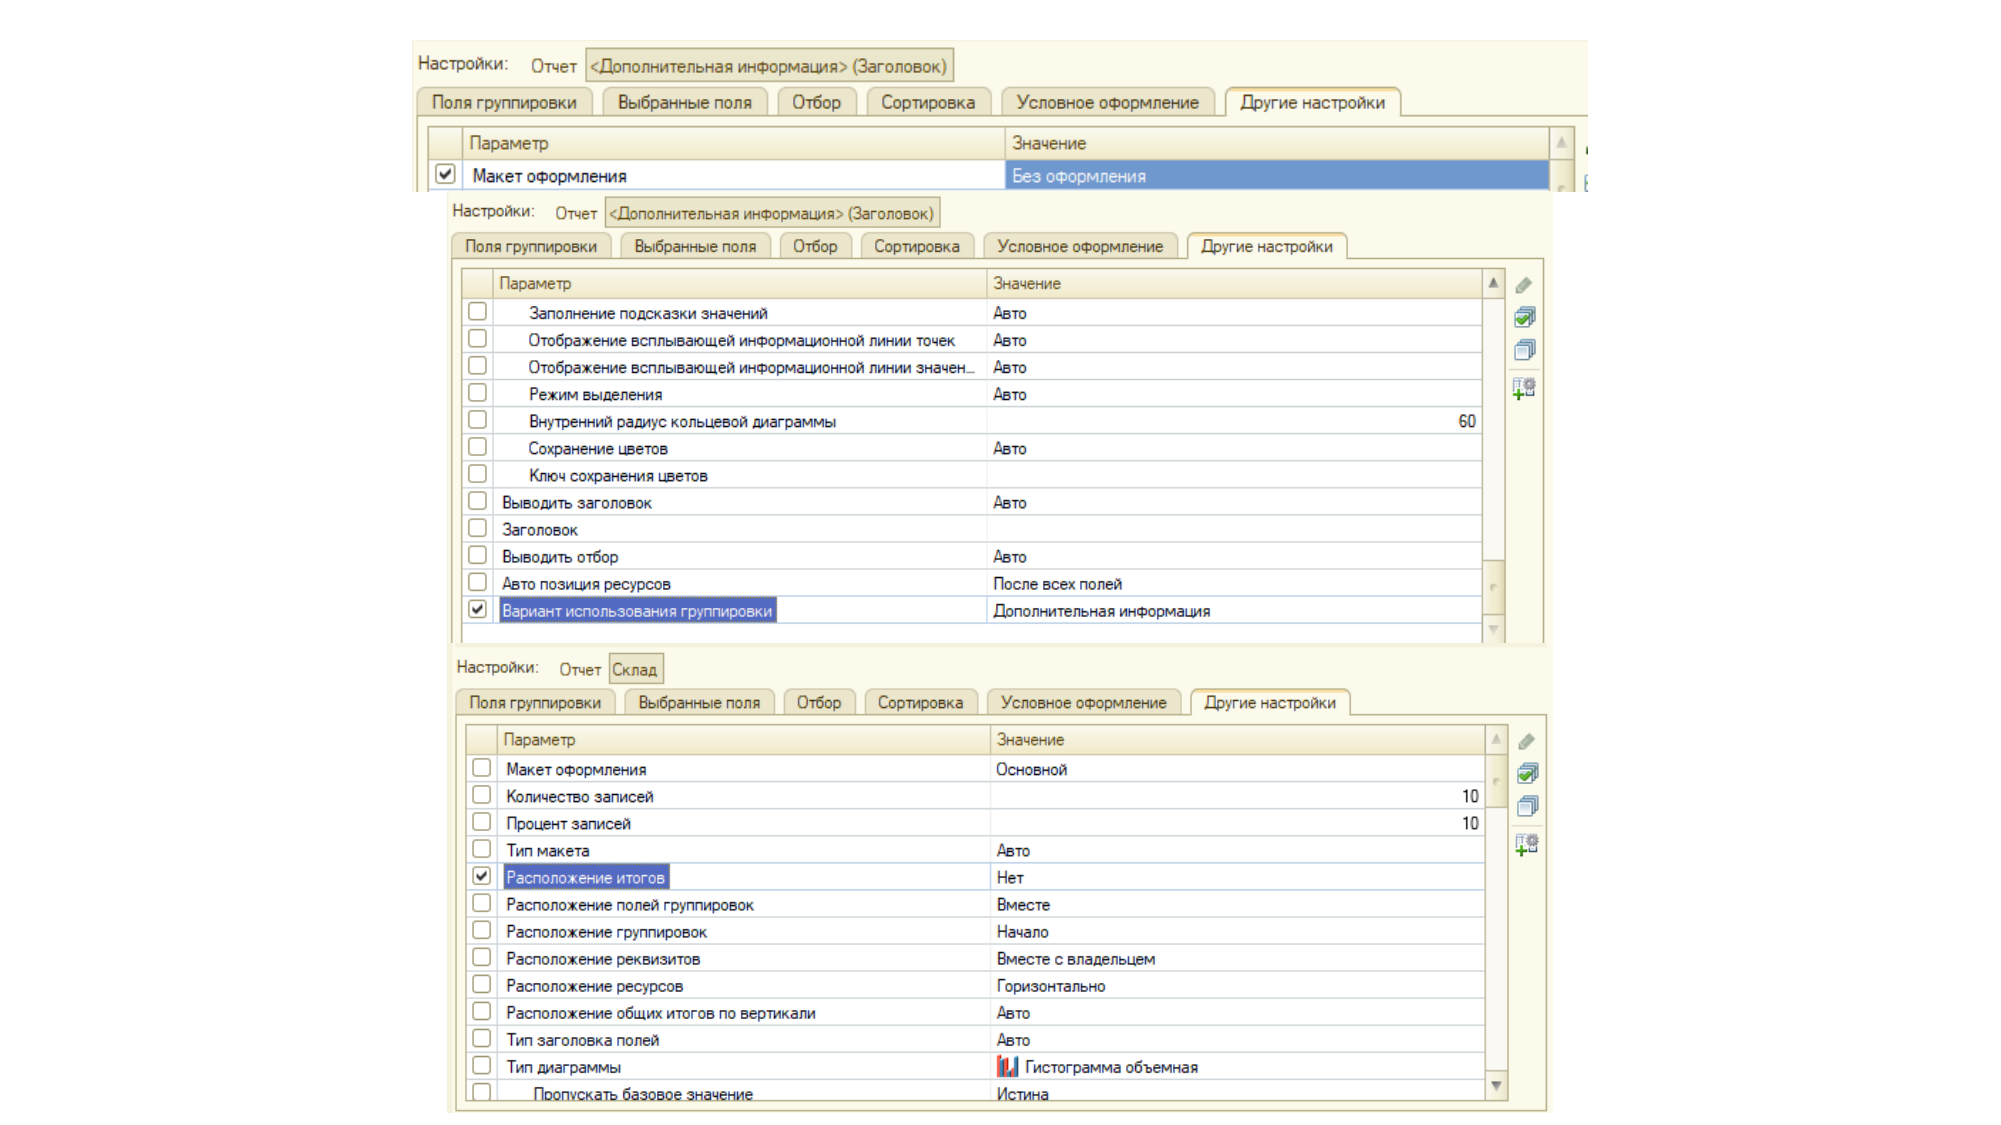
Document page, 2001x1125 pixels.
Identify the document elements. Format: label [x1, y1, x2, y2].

picture [412, 40, 1588, 1113]
